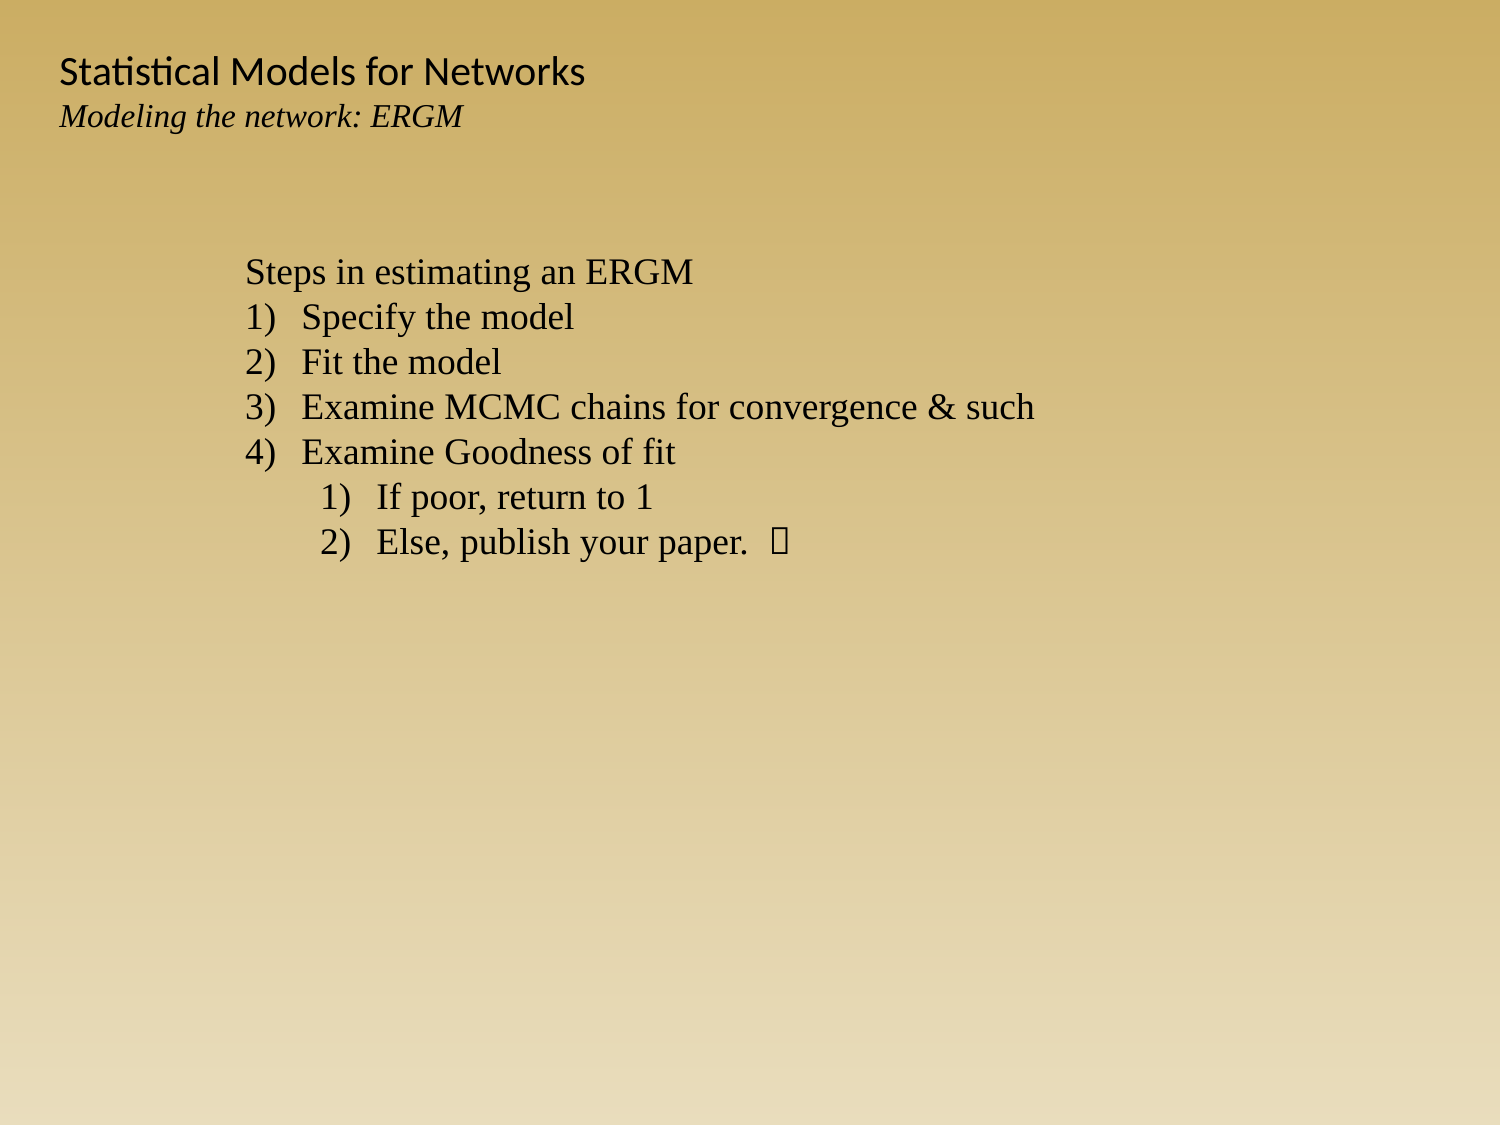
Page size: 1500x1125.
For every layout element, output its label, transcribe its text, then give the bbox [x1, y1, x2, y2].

text_box Steps in estimating an ERGM Specify the model Fit the model Examine MCMC chains for convergence & such Examine Goodness of fit If poor, return to 1 Else, publish your paper.  [230, 239, 1051, 570]
text_box Statistical Models for Networks Modeling the network: ERGM [44, 36, 601, 142]
